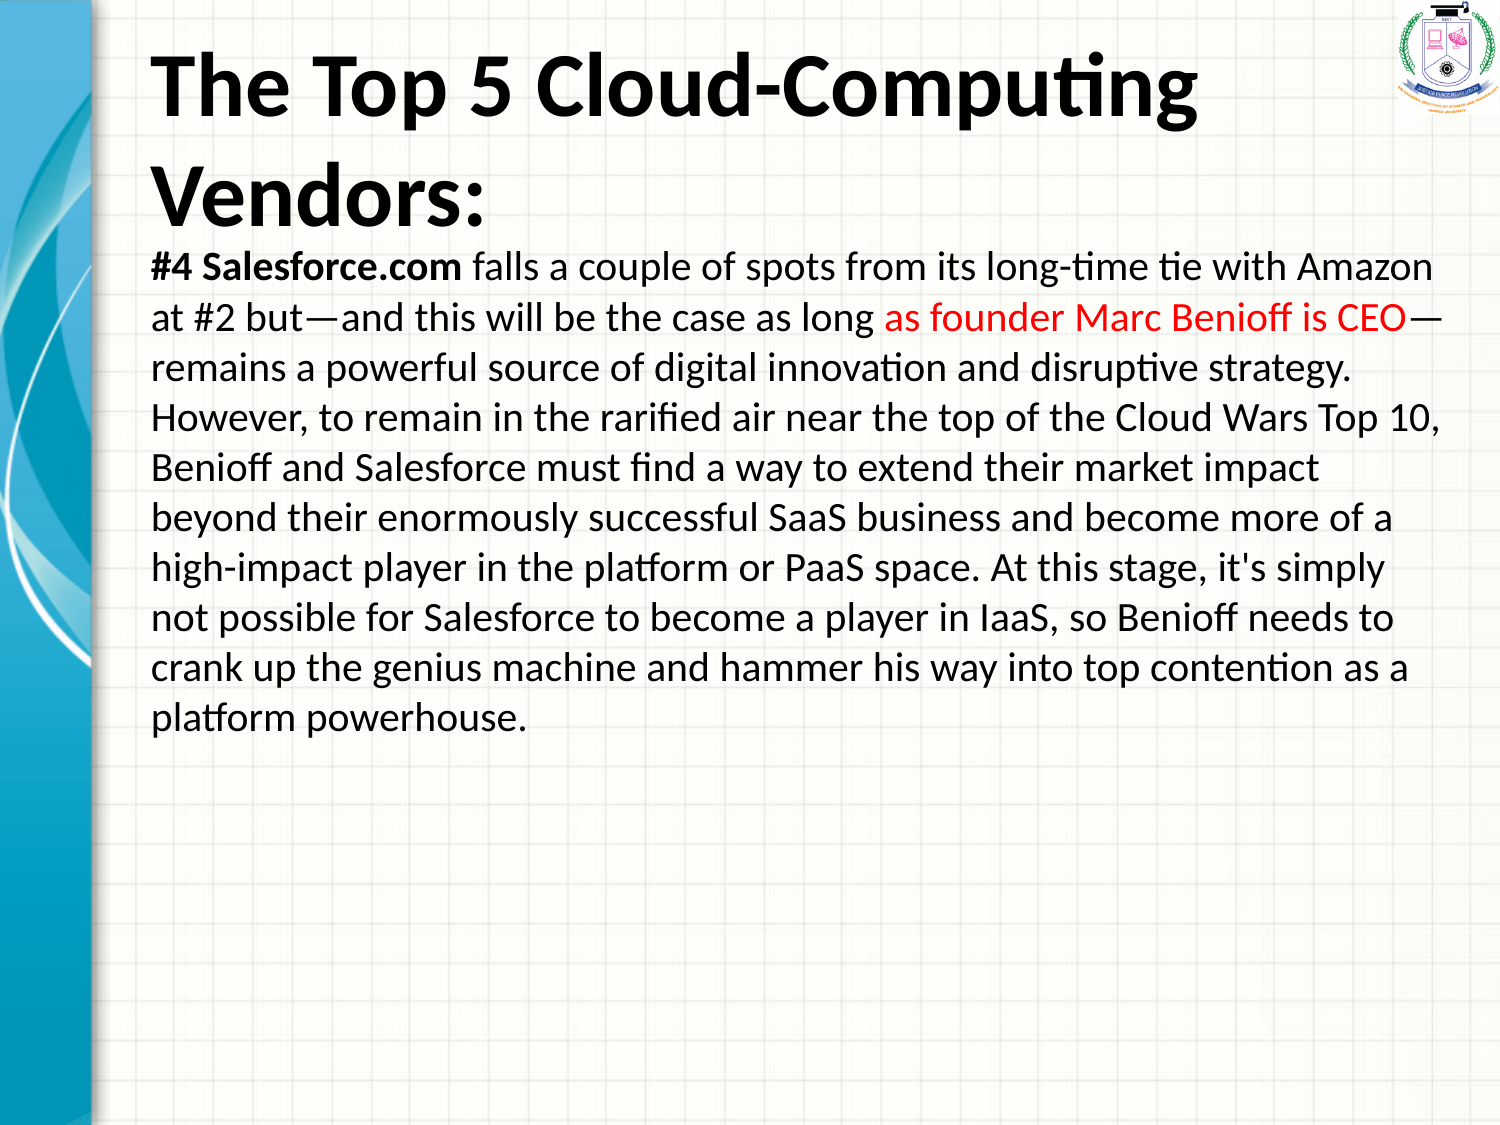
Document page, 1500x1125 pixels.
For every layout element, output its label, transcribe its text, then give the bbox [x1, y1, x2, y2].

title The Top 5 Cloud-Computing Vendors: [135, 0, 1461, 231]
list #4 Salesforce.com falls a couple of spots from its long-time tie with Amazon at #2 but—and this will be the case as long as founder Marc Benioff is CEO—remains a powerful source of digital innovation and disruptive strategy. However, to remain in the rarified air near the top of the Cloud Wars Top 10, Benioff and Salesforce must find a way to extend their market impact beyond their enormously successful SaaS business and become more of a high-impact player in the platform or PaaS space. At this stage, it's simply not possible for Salesforce to become a player in IaaS, so Benioff needs to crank up the genius machine and hammer his way into top contention as a platform powerhouse. [135, 231, 1461, 1041]
picture [0, 0, 1500, 1125]
